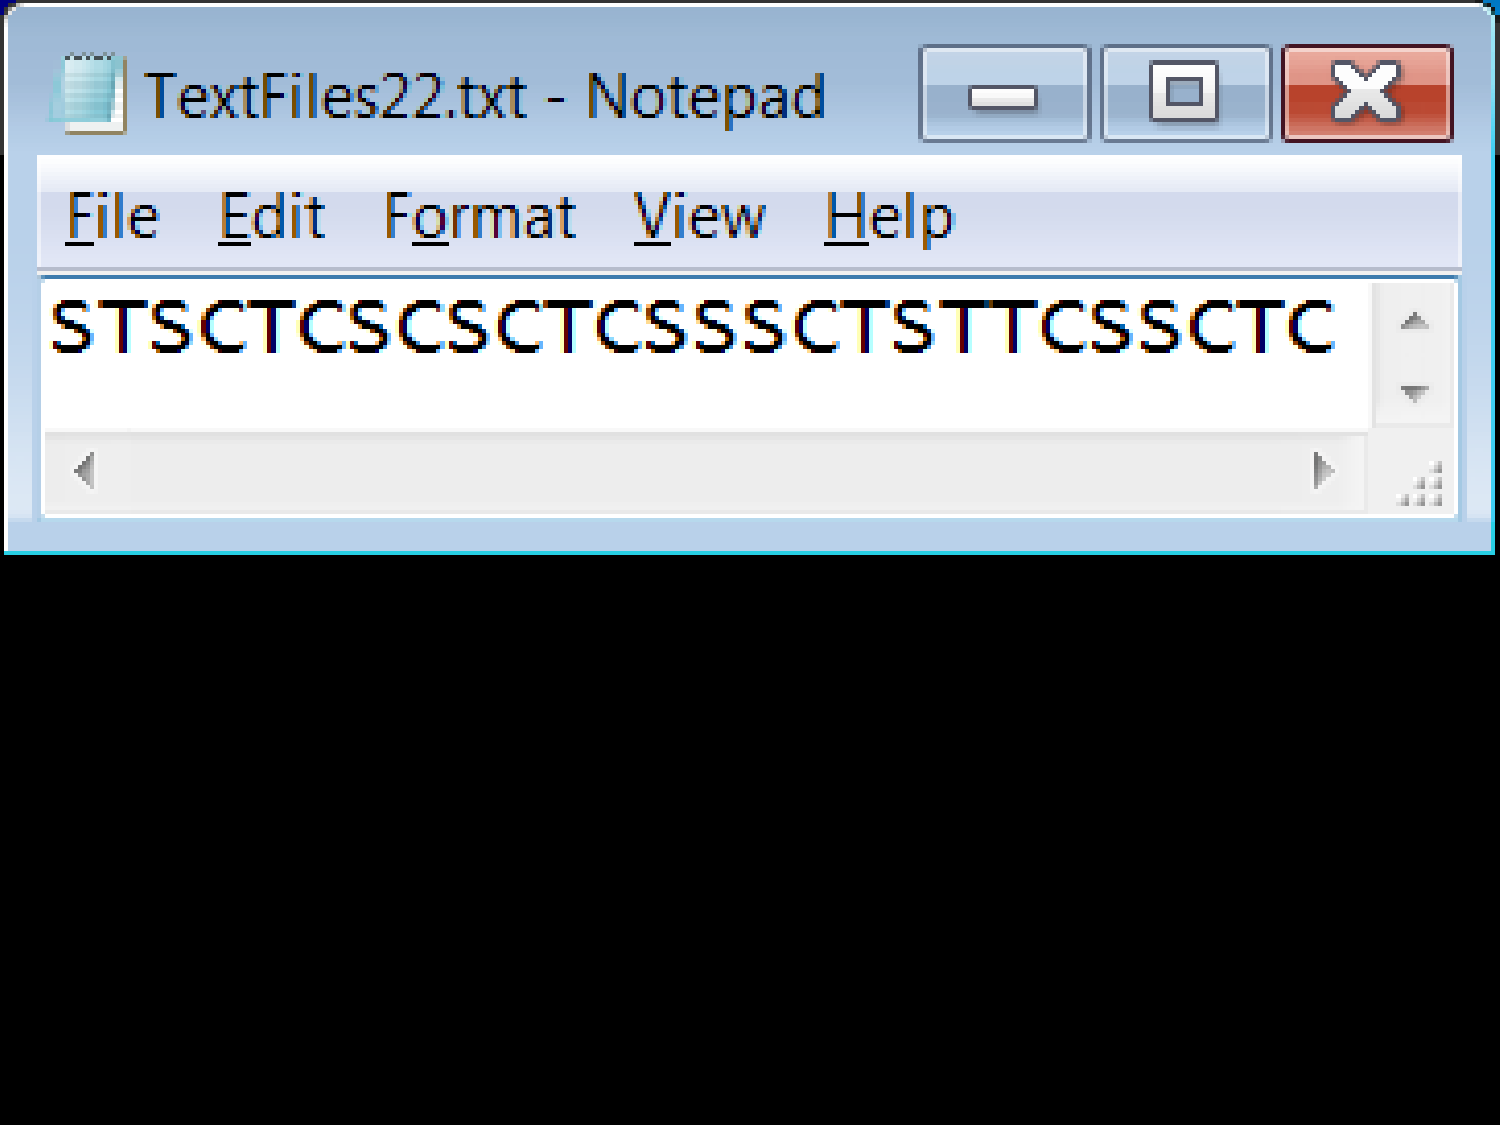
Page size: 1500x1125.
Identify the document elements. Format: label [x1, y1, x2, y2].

picture [0, 0, 1500, 560]
